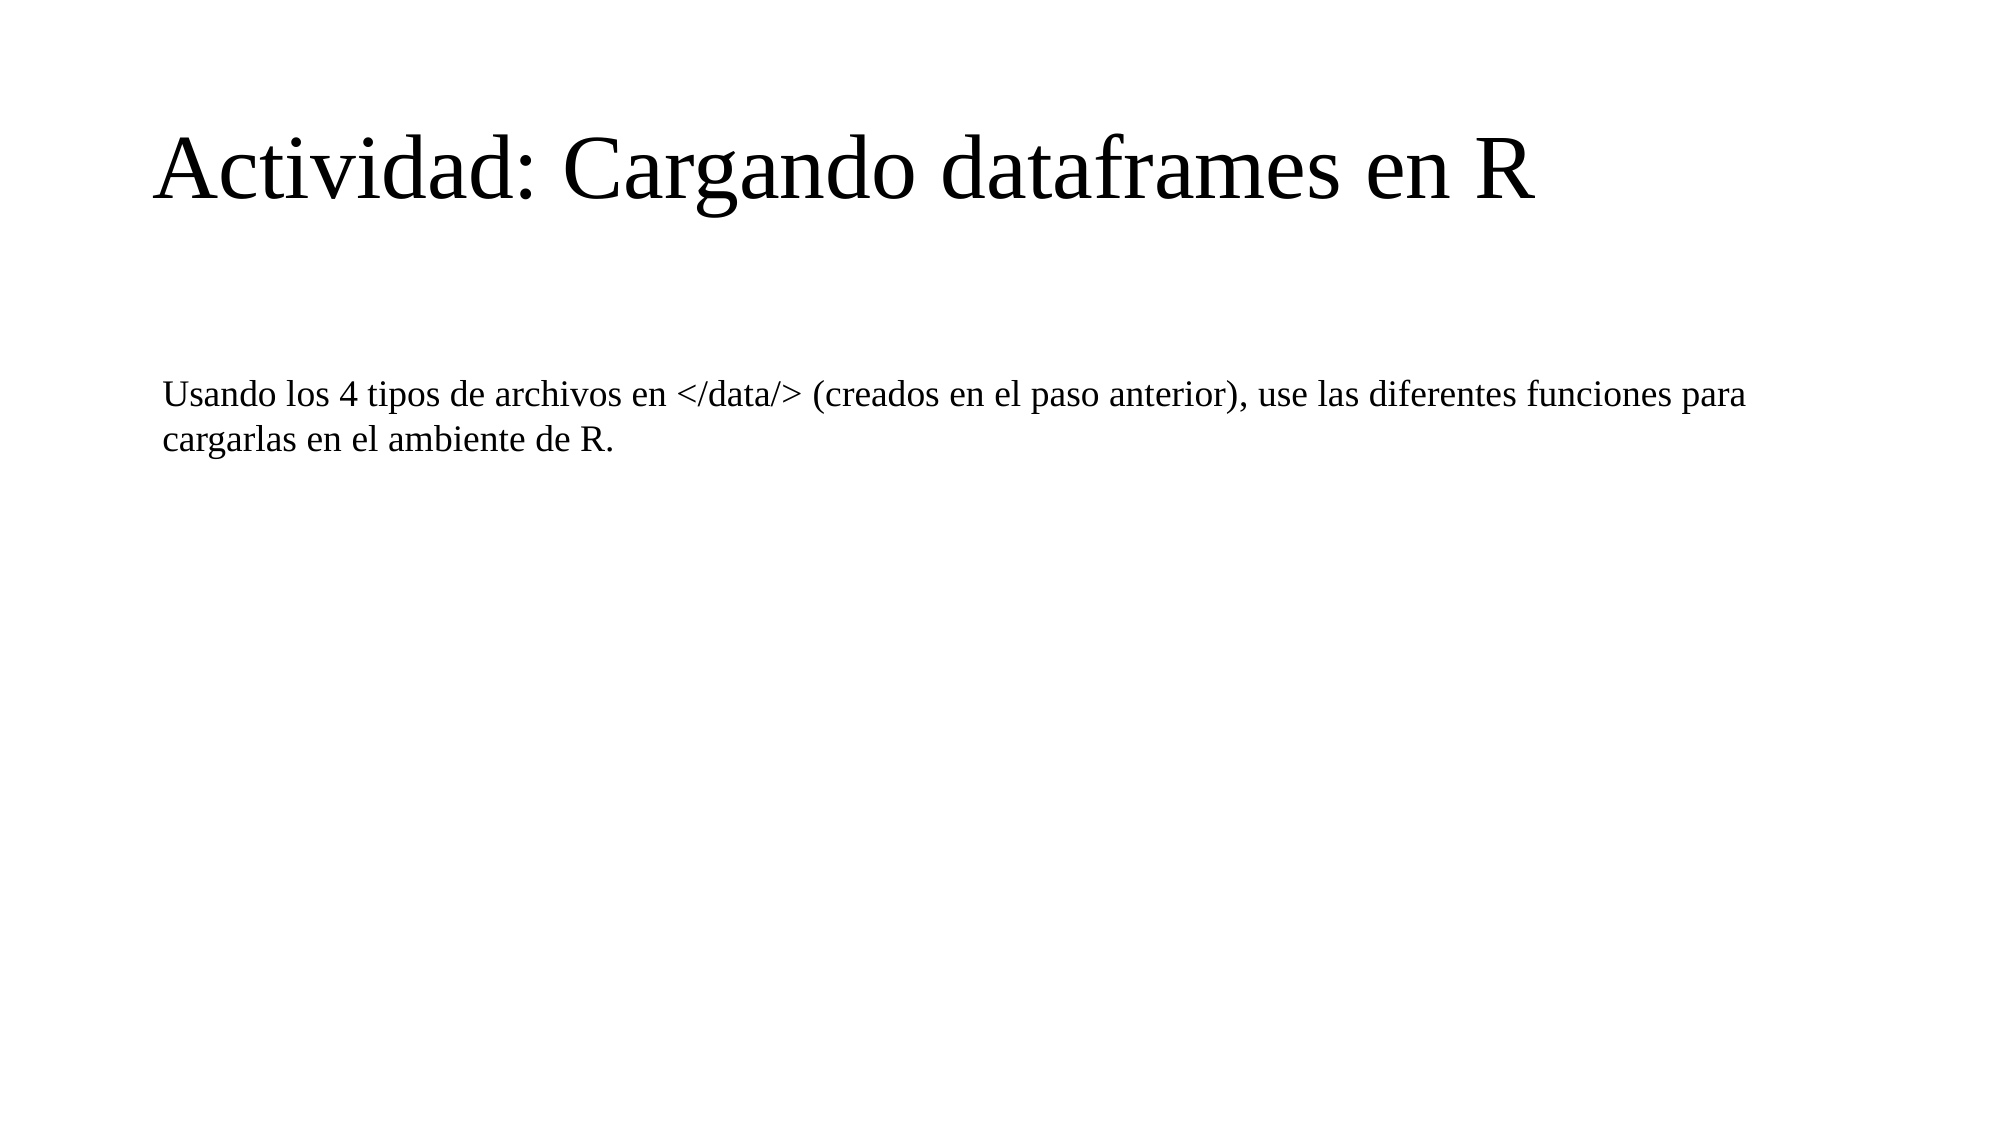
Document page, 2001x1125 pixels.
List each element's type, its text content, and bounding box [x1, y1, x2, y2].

title Actividad: Cargando dataframes en R [137, 59, 1863, 278]
text_box Usando los 4 tipos de archivos en </data/> (creados en el paso anterior), use las diferentes funciones para cargarlas en el ambiente de R. [147, 361, 1796, 512]
